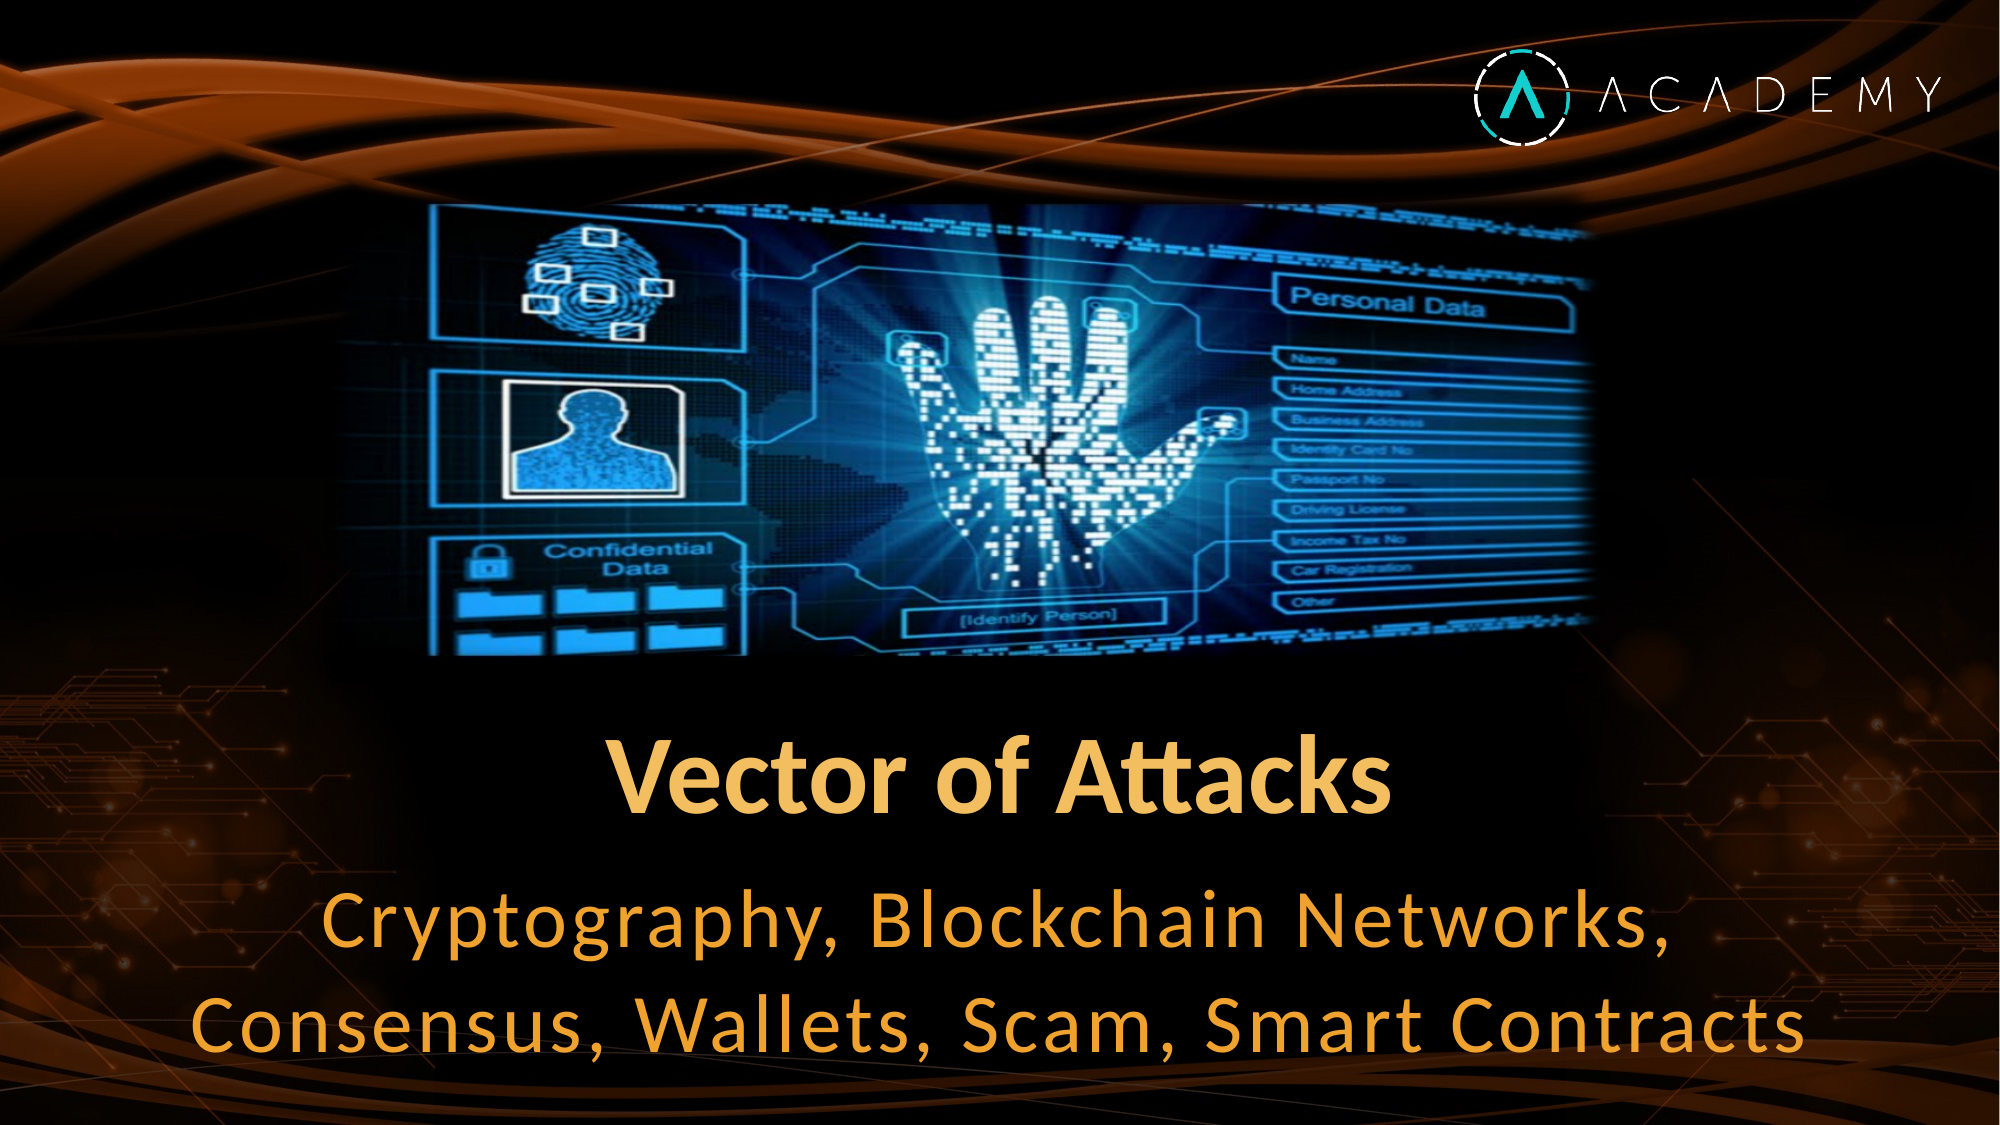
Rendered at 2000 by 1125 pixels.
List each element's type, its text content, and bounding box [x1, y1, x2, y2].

picture [0, 0, 2000, 1125]
list Cryptography, Blockchain Networks, Consensus, Wallets, Scam, Smart Contracts [149, 853, 1850, 1077]
title Vector of Attacks [149, 706, 1850, 844]
